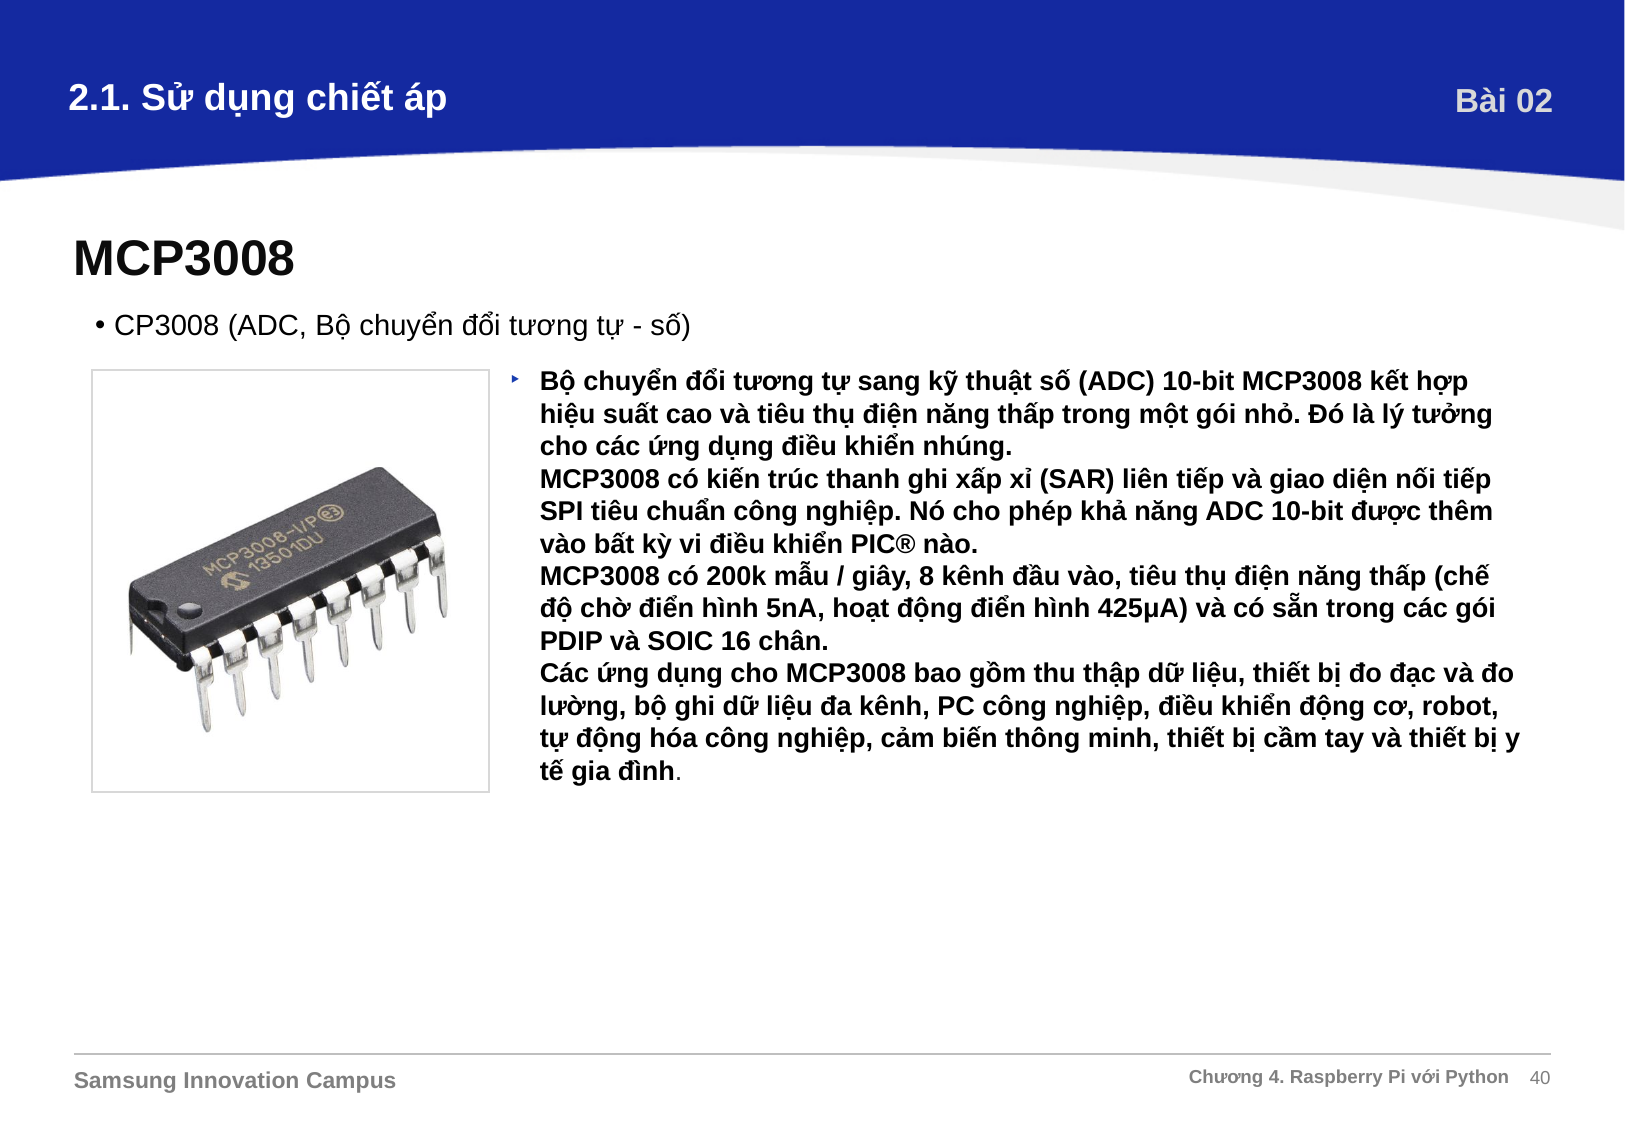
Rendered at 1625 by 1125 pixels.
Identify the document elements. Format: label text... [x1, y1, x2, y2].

text_box Bài 02 [1422, 78, 1554, 119]
text_box Bộ chuyển đổi tương tự sang kỹ thuật số (ADC) 10-bit MCP3008 kết hợp hiệu suất cao và tiêu thụ điện năng thấp trong một gói nhỏ. Đó là lý tưởng cho các ứng dụng điều khiển nhúng. MCP3008 có kiến trúc thanh ghi xấp xỉ (SAR) liên tiếp và giao diện nối tiếp SPI tiêu chuẩn công nghiệp. Nó cho phép khả năng ADC 10-bit được thêm vào bất kỳ vi điều khiển PIC® nào. MCP3008 có 200k mẫu / giây, 8 kênh đầu vào, tiêu thụ điện năng thấp (chế độ chờ điển hình 5nA, hoạt động điển hình 425μA) và có sẵn trong các gói PDIP và SOIC 16 chân. Các ứng dụng cho MCP3008 bao gồm thu thập dữ liệu, thiết bị đo đạc và đo lường, bộ ghi dữ liệu đa kênh, PC công nghiệp, điều khiển động cơ, robot, tự động hóa công nghiệp, cảm biến thông minh, thiết bị cầm tay và thiết bị y tế gia đình. [509, 351, 1551, 798]
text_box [91, 369, 489, 793]
text_box 2.1. Sử dụng chiết áp [68, 72, 1024, 118]
text_box MCP3008 [73, 225, 1551, 286]
text_box CP3008 (ADC, Bộ chuyển đổi tương tự - số) [95, 306, 1509, 342]
picture [0, 0, 1625, 1125]
